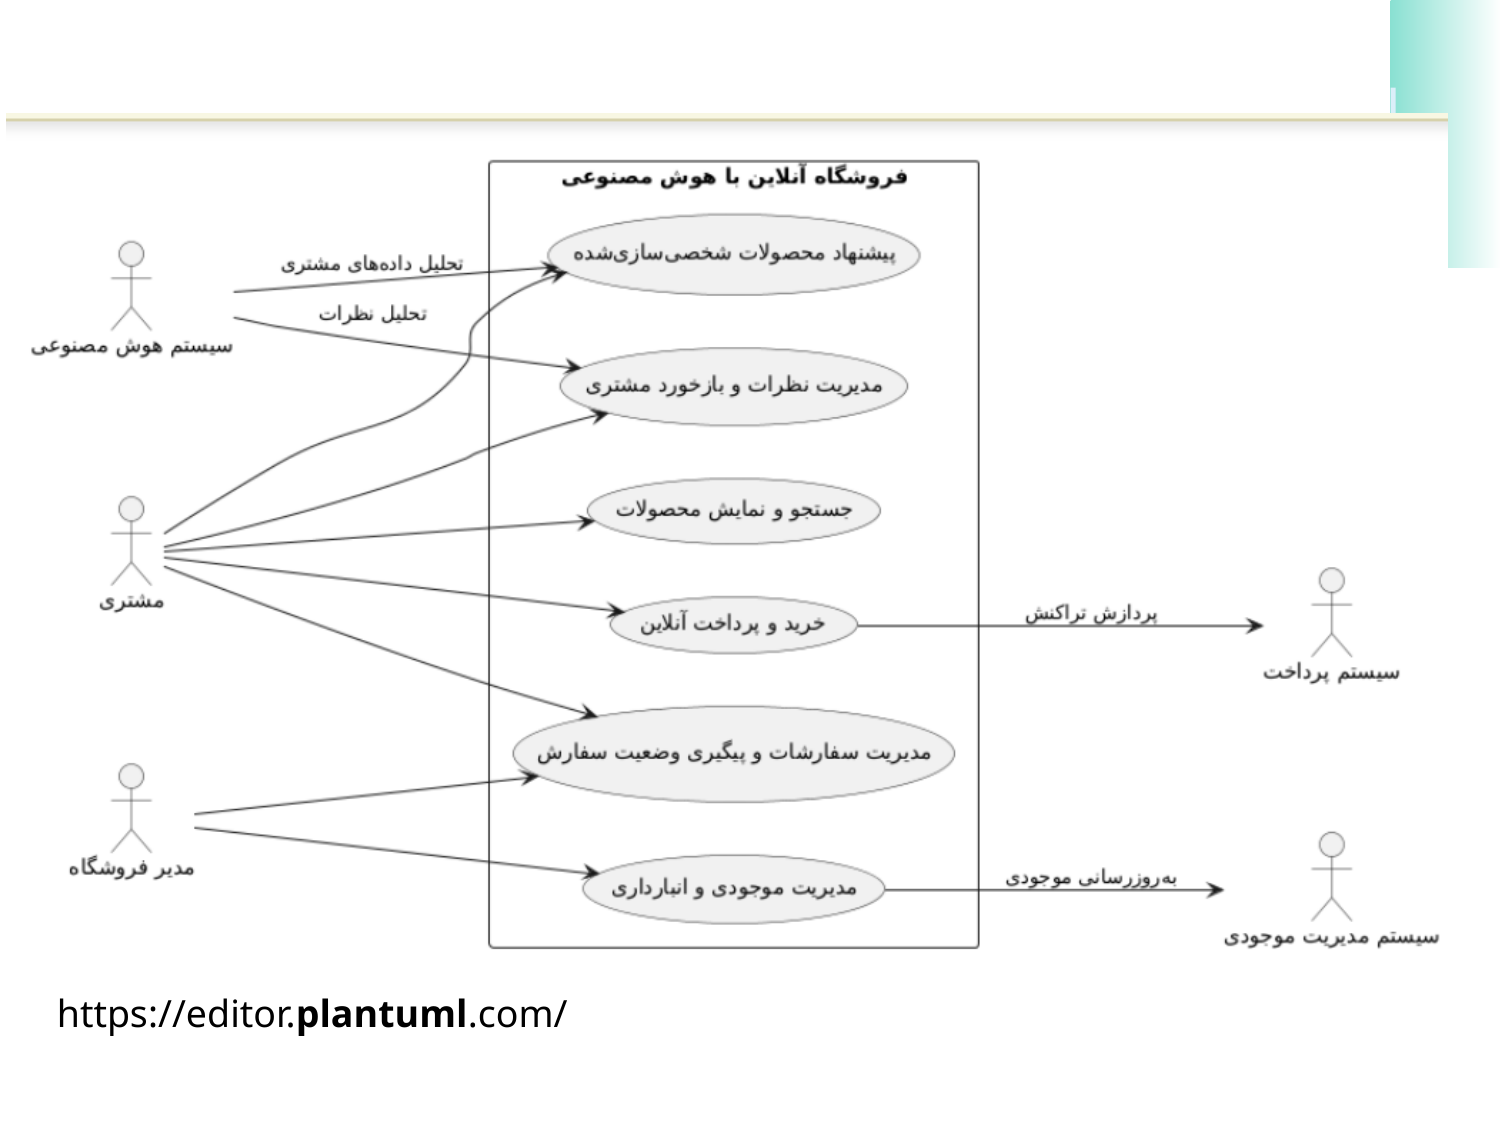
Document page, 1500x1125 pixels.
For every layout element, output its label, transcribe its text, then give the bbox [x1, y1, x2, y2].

text_box https://editor.plantuml.com/ [42, 982, 793, 1043]
picture [5, 113, 1448, 972]
